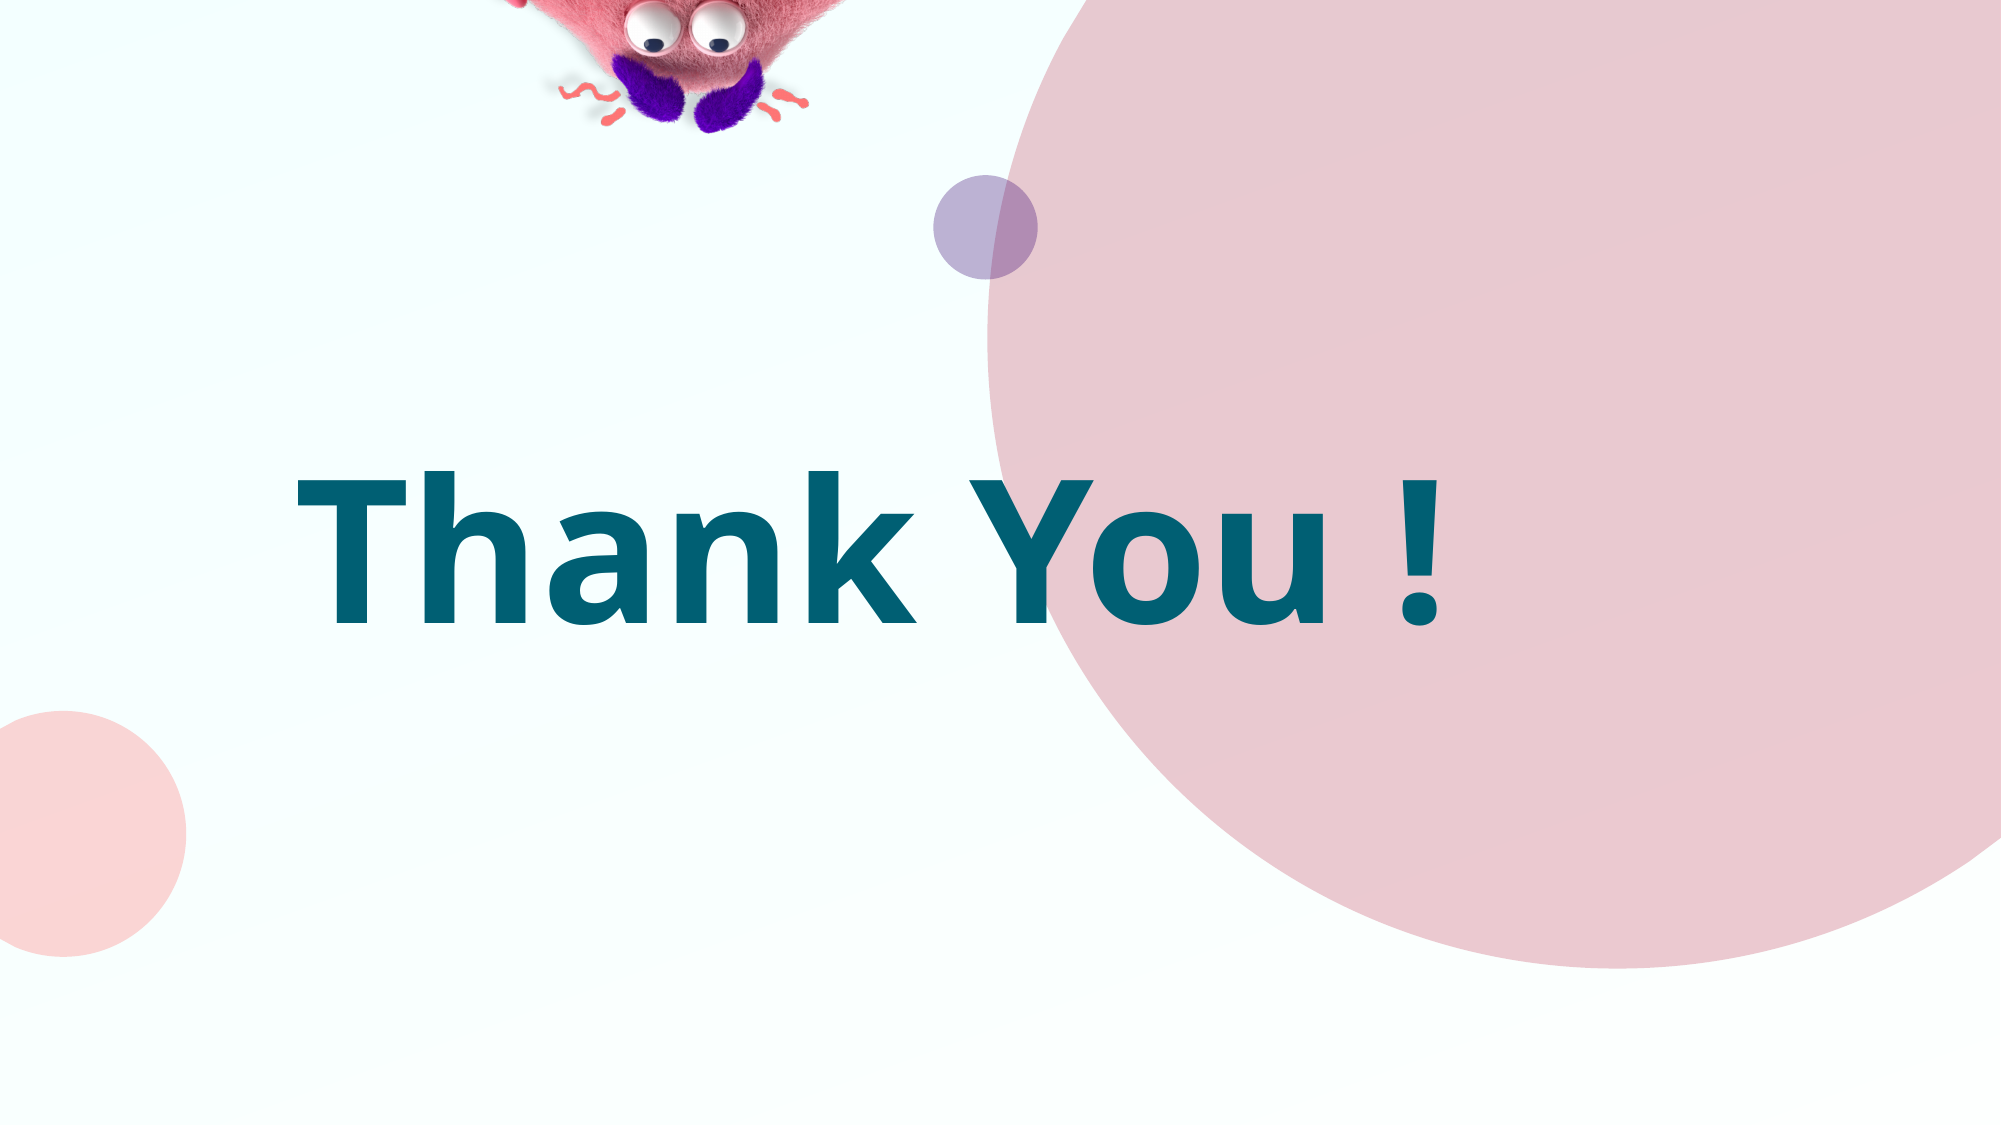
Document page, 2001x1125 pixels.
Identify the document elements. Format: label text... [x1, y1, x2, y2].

picture [487, 0, 877, 194]
title Thank You ! [279, 415, 1467, 761]
